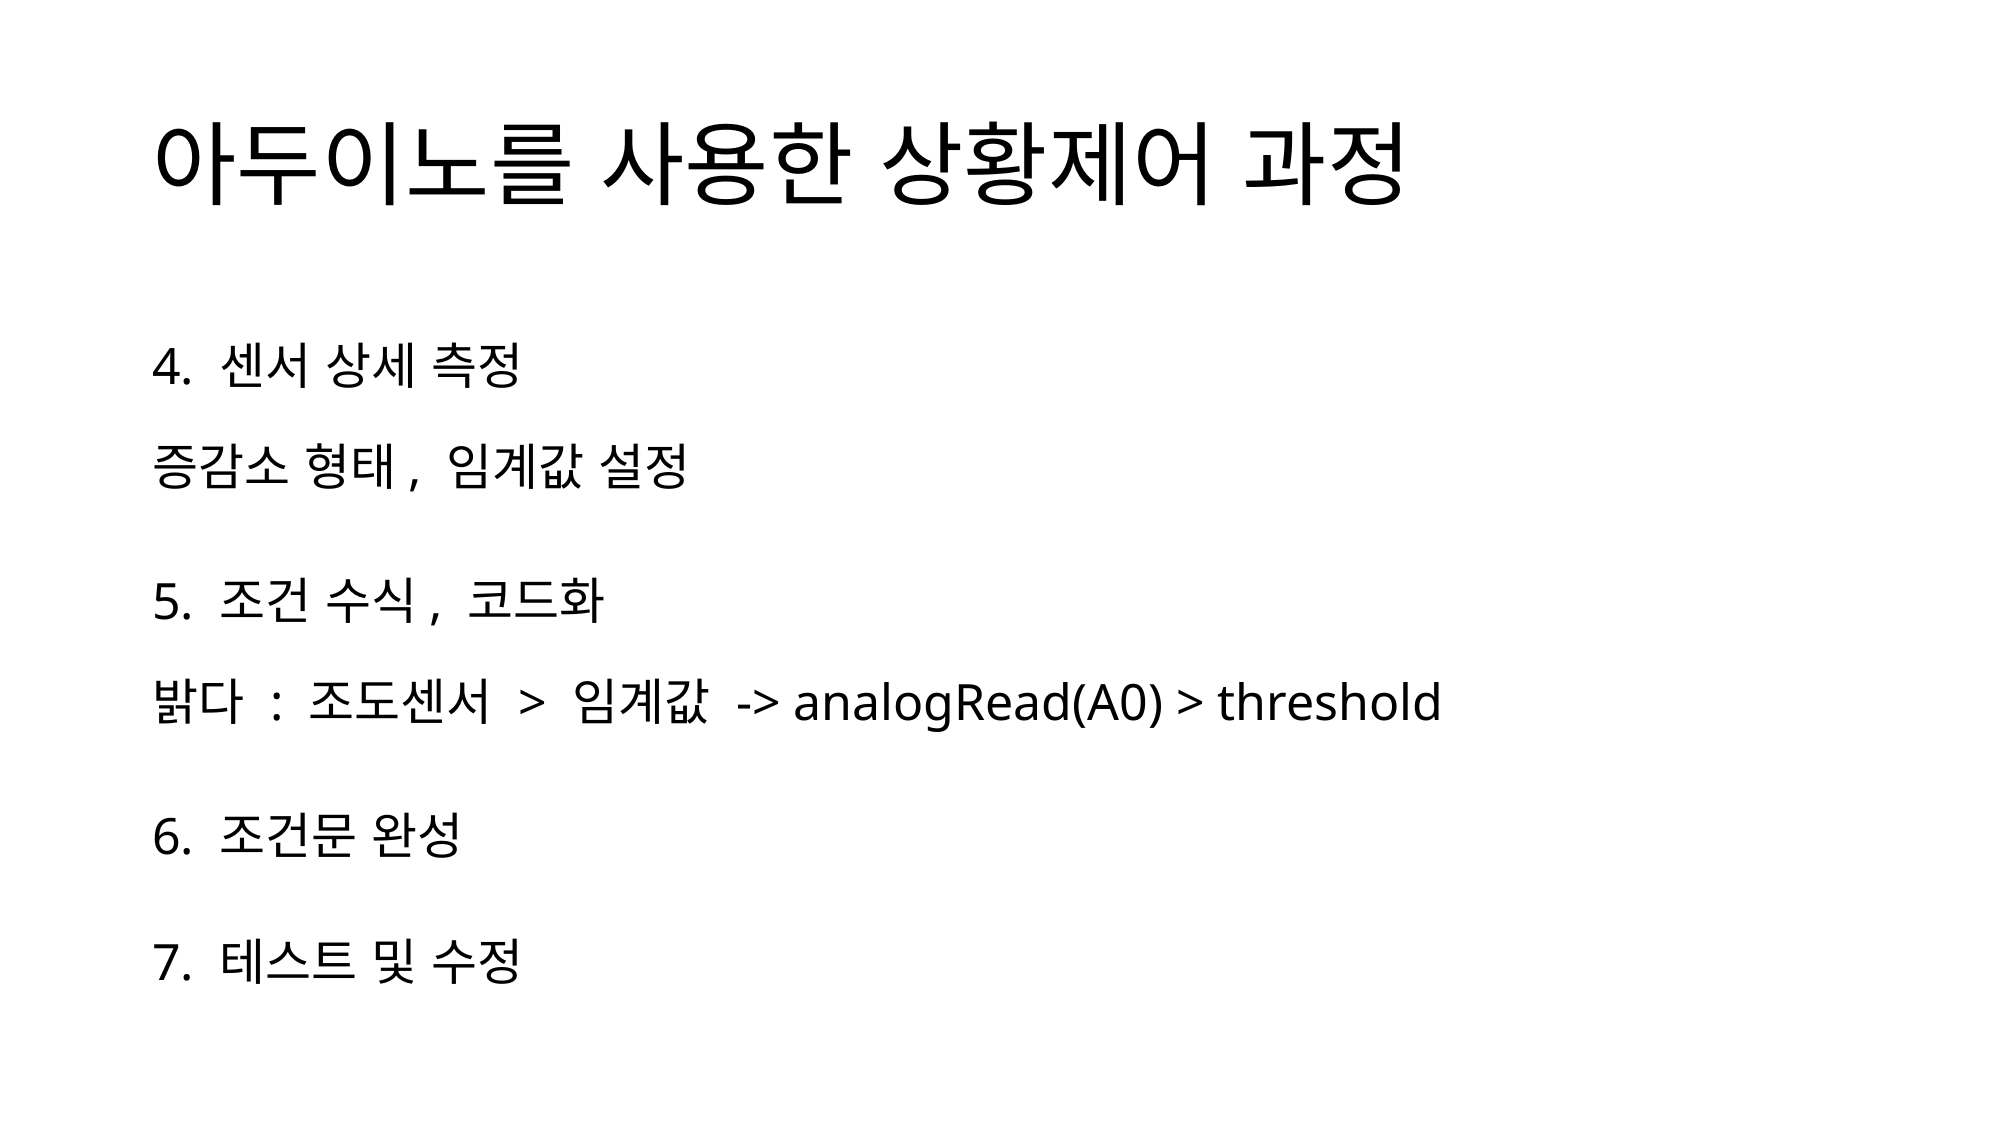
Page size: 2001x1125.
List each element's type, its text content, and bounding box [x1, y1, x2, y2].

title 아두이노를 사용한 상황제어 과정 [137, 59, 1863, 278]
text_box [136, 326, 908, 505]
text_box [136, 796, 908, 1000]
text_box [136, 561, 1517, 740]
